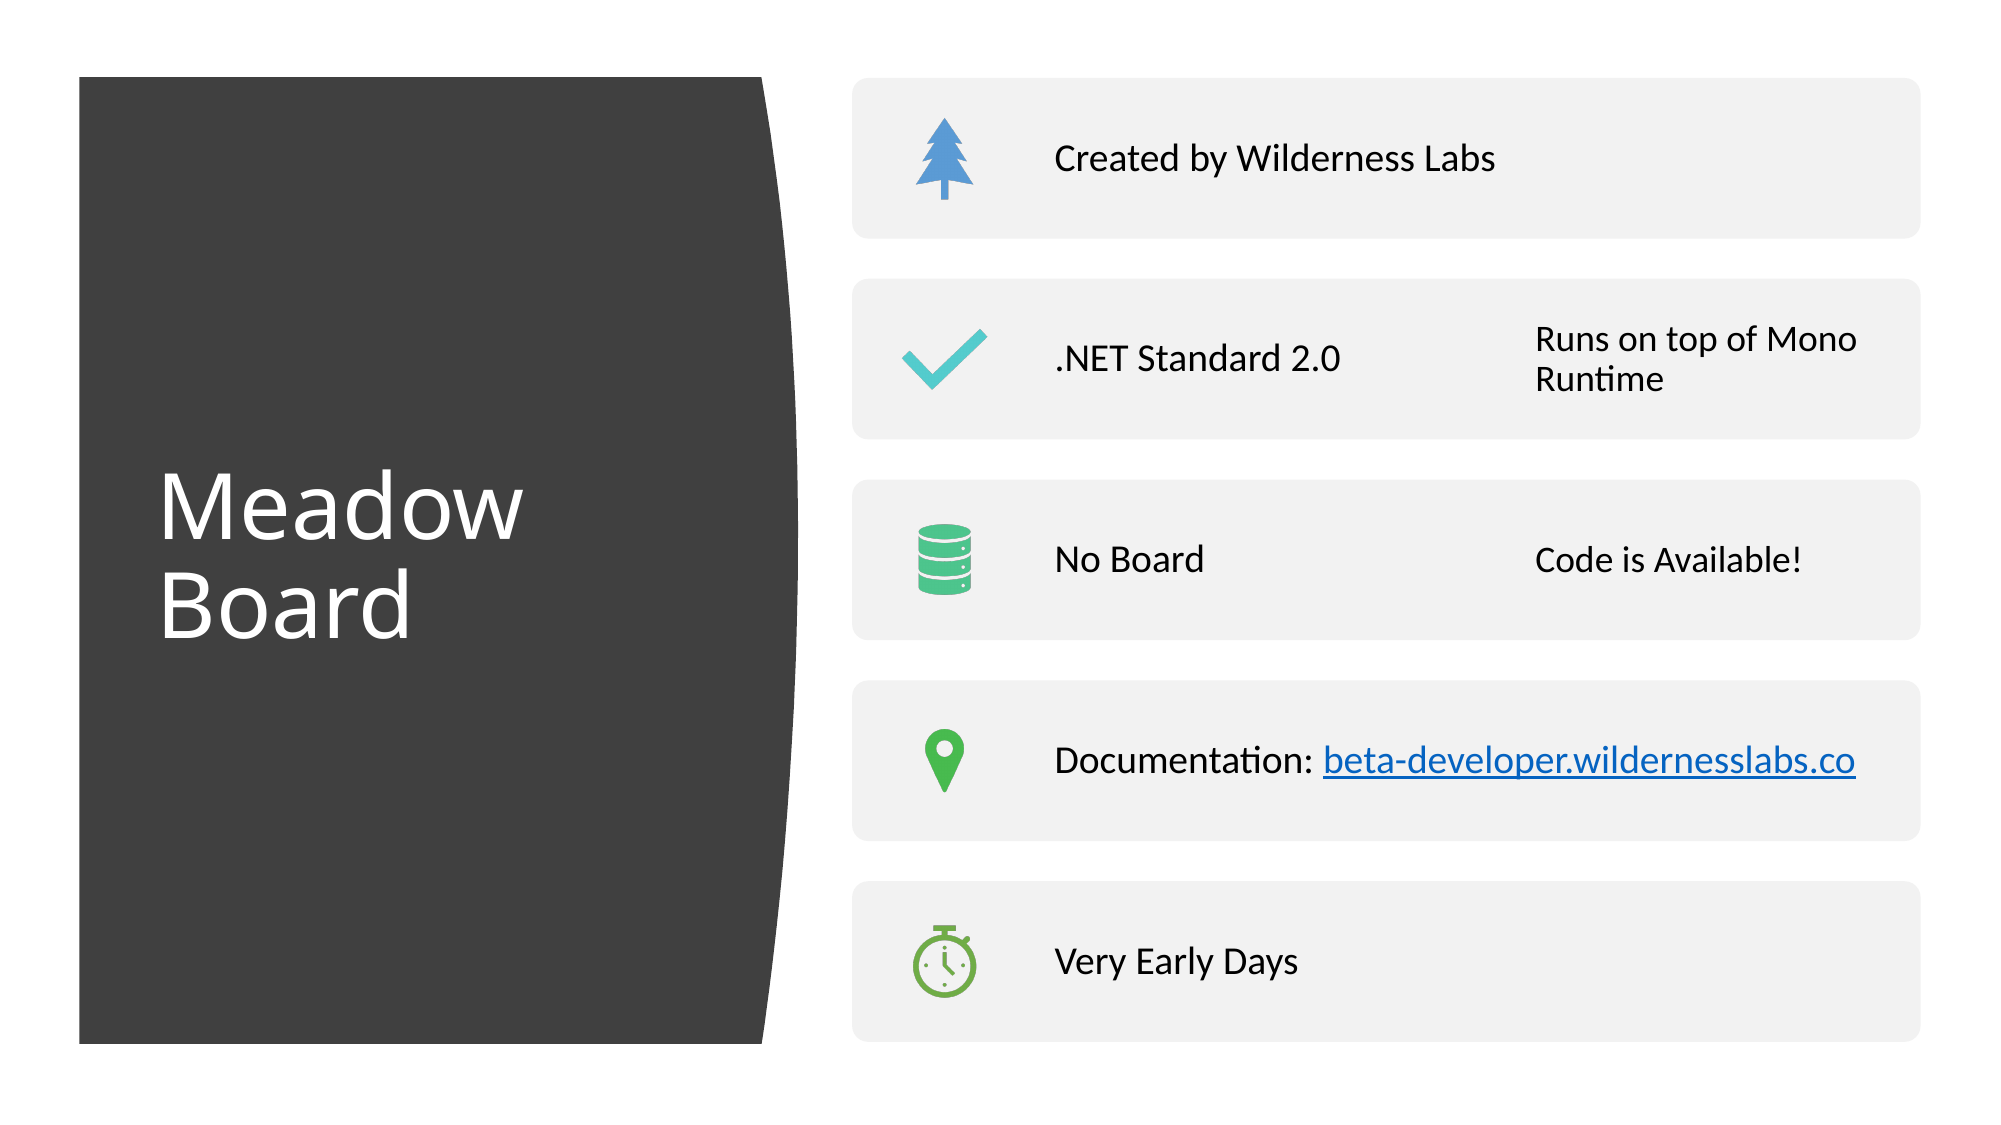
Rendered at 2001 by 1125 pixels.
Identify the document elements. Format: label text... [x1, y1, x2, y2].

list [852, 77, 1921, 1043]
title Meadow Board [141, 166, 702, 953]
text_box [78, 76, 800, 1045]
